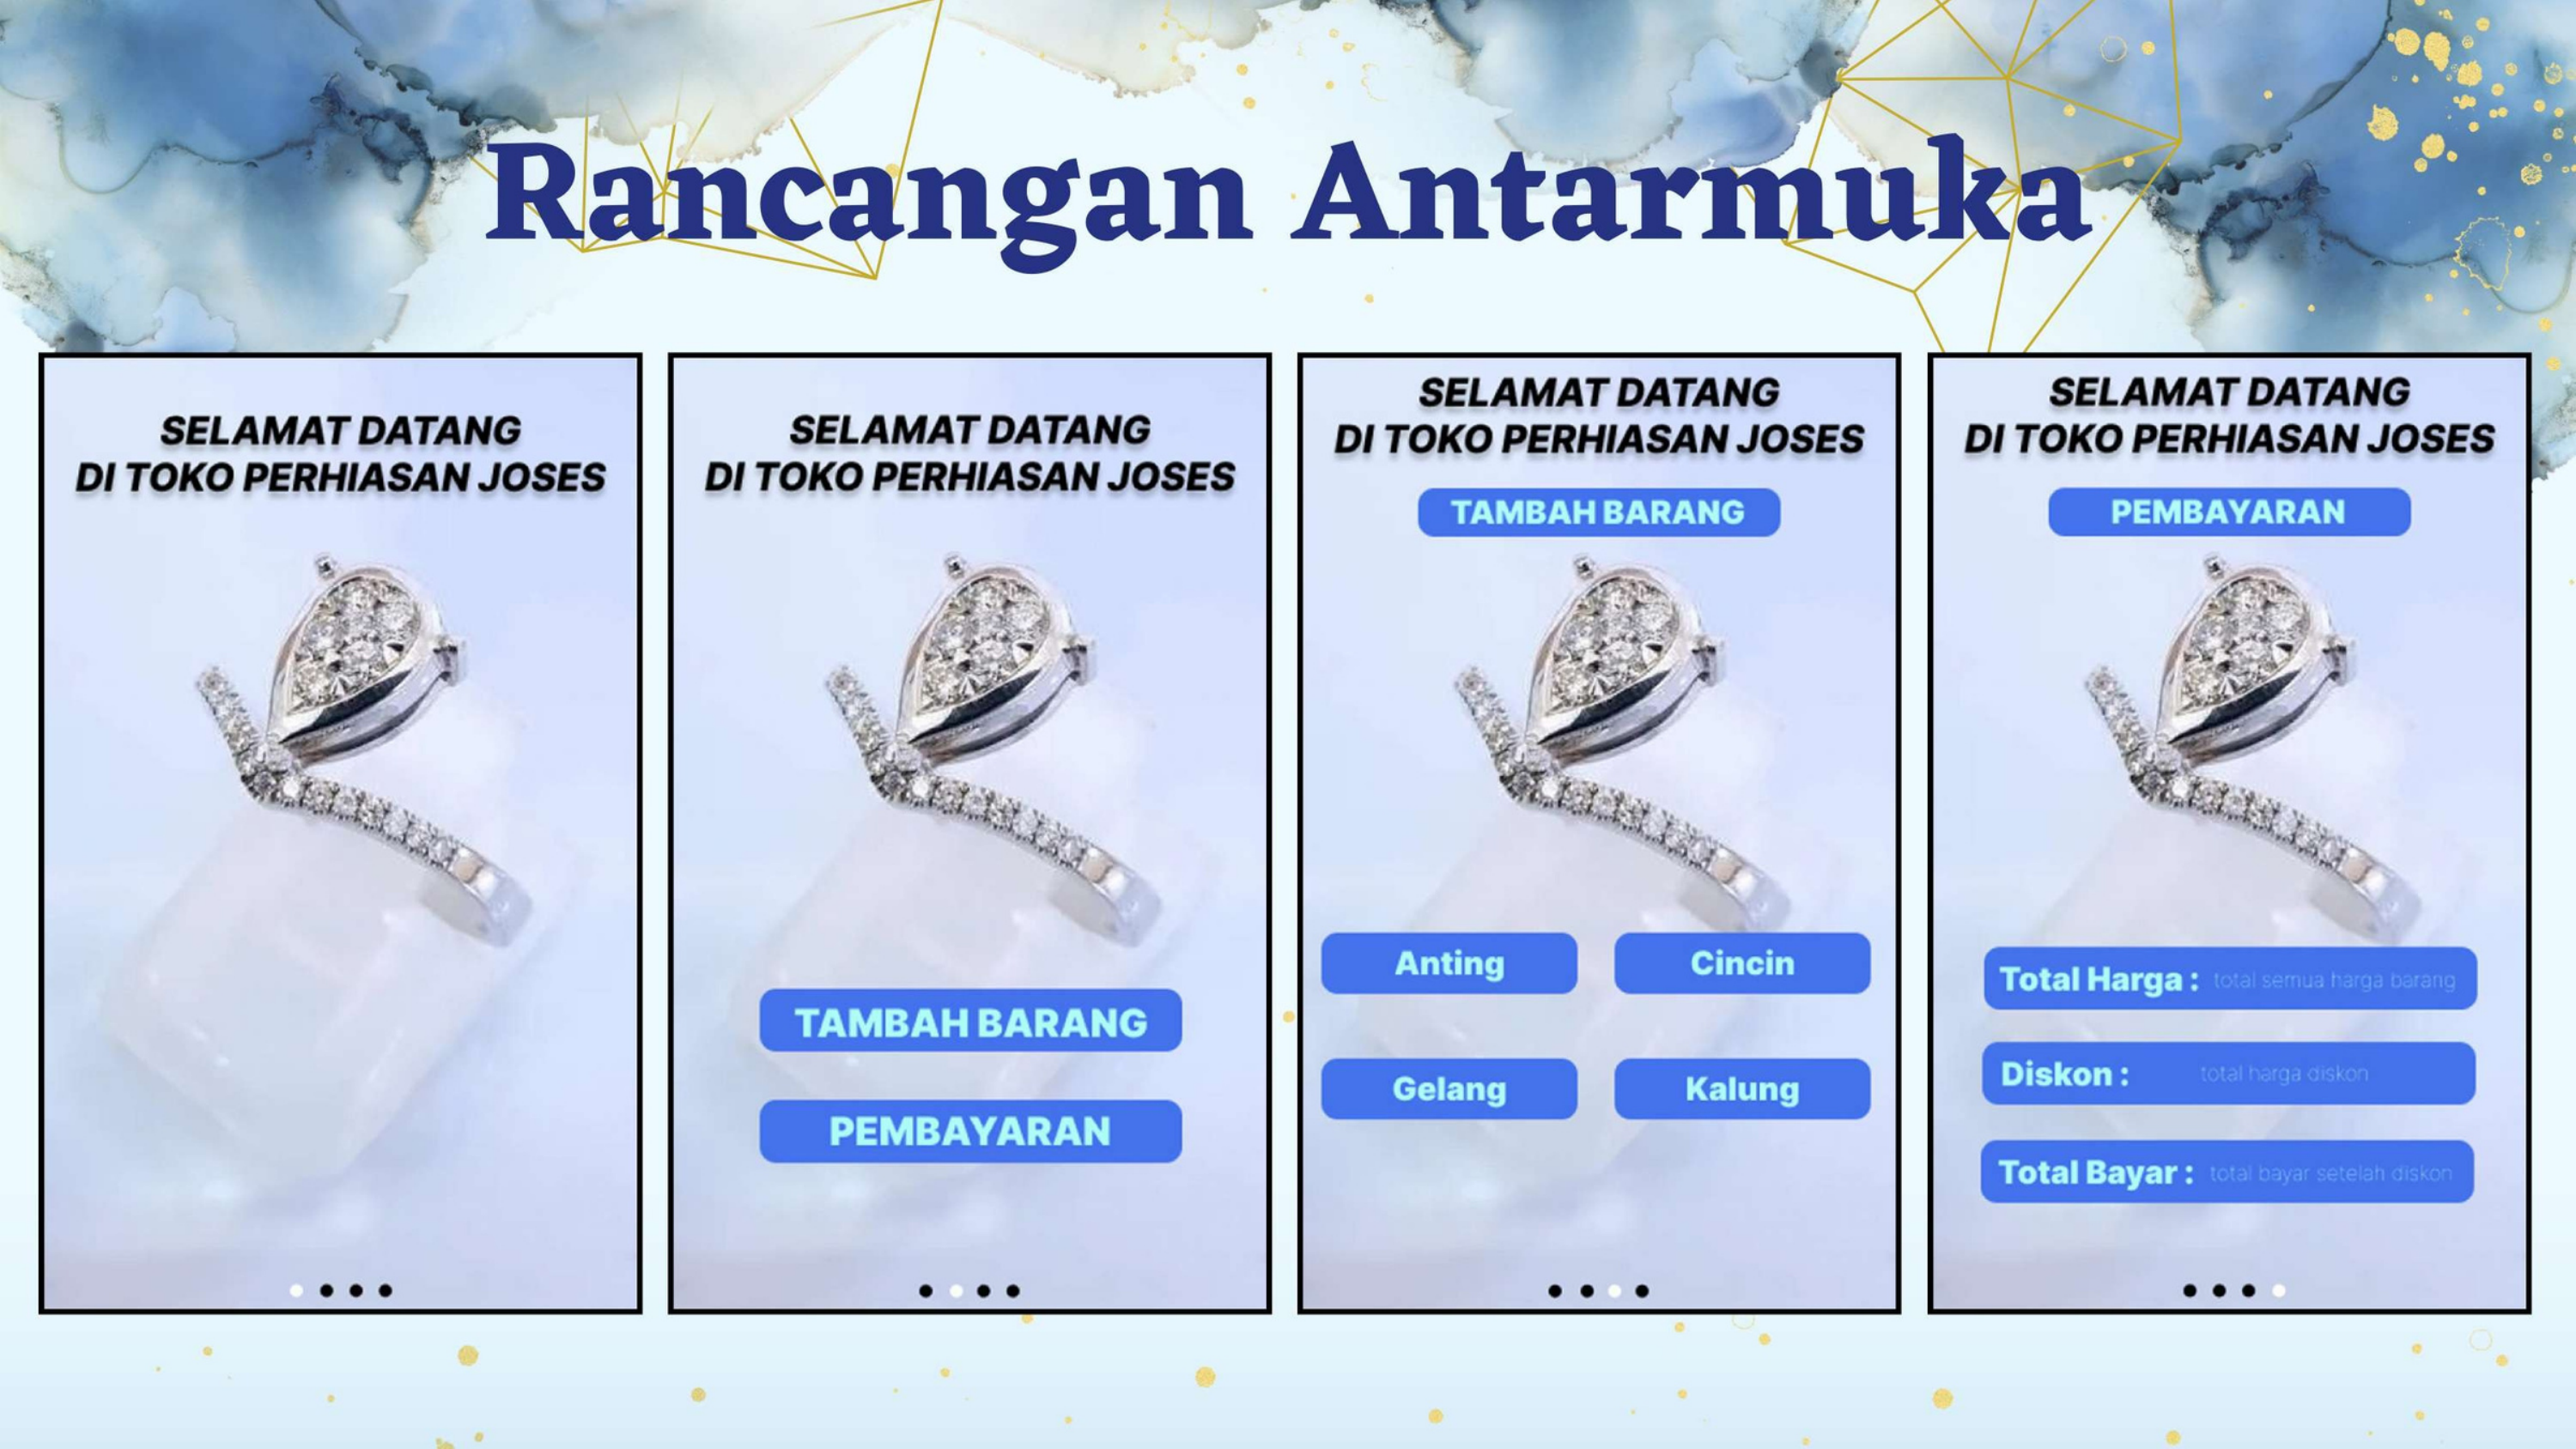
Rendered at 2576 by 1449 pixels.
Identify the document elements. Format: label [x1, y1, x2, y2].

text_box [0, 0, 2576, 1449]
